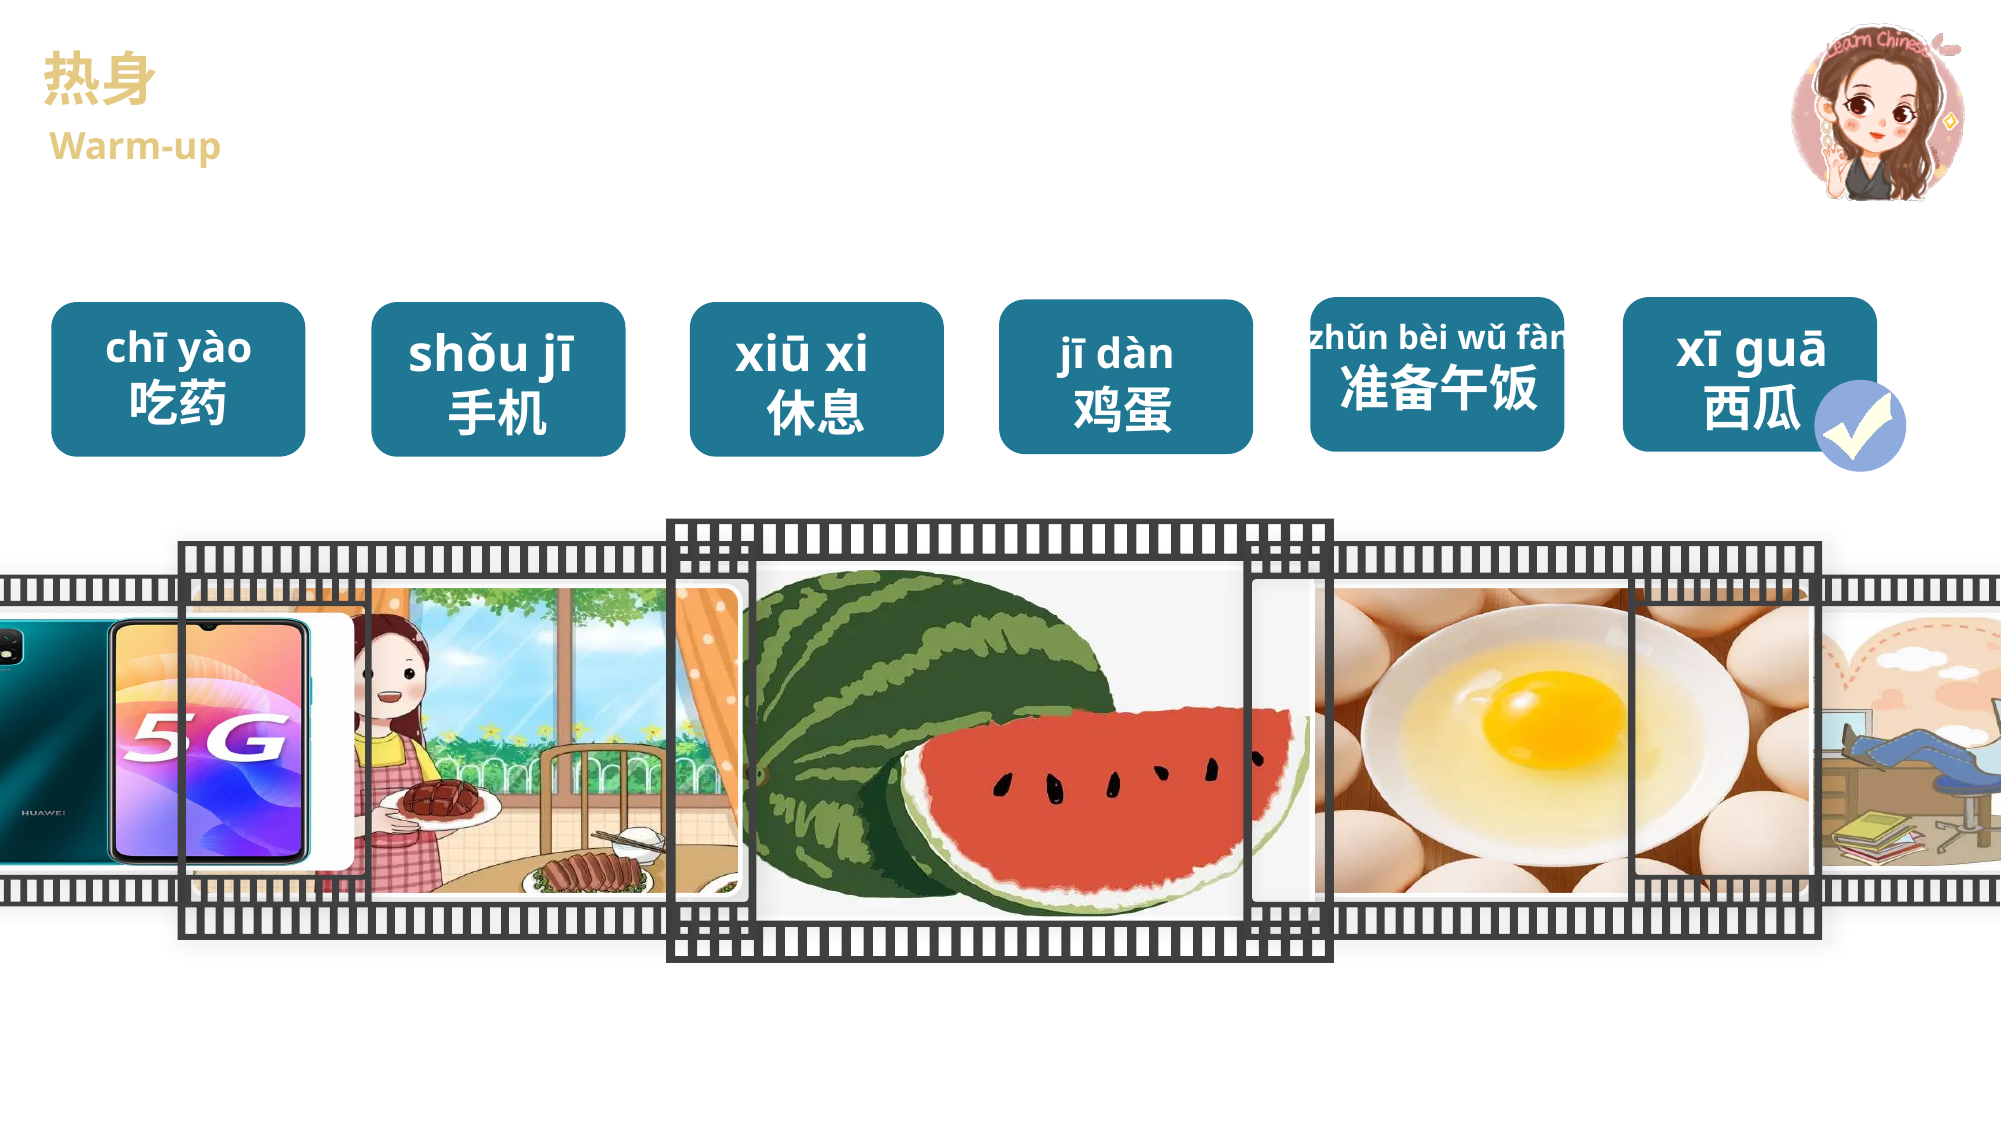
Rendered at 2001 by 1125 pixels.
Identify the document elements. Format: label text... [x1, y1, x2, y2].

picture [1758, 0, 1998, 240]
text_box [1811, 379, 1907, 472]
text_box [0, 518, 2000, 963]
text_box 热身 [27, 35, 174, 120]
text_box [1286, 297, 1593, 452]
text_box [1613, 297, 1892, 452]
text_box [18, 302, 331, 457]
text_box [998, 299, 1254, 455]
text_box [649, 301, 983, 457]
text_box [331, 302, 649, 457]
text_box Warm-up [34, 115, 237, 175]
